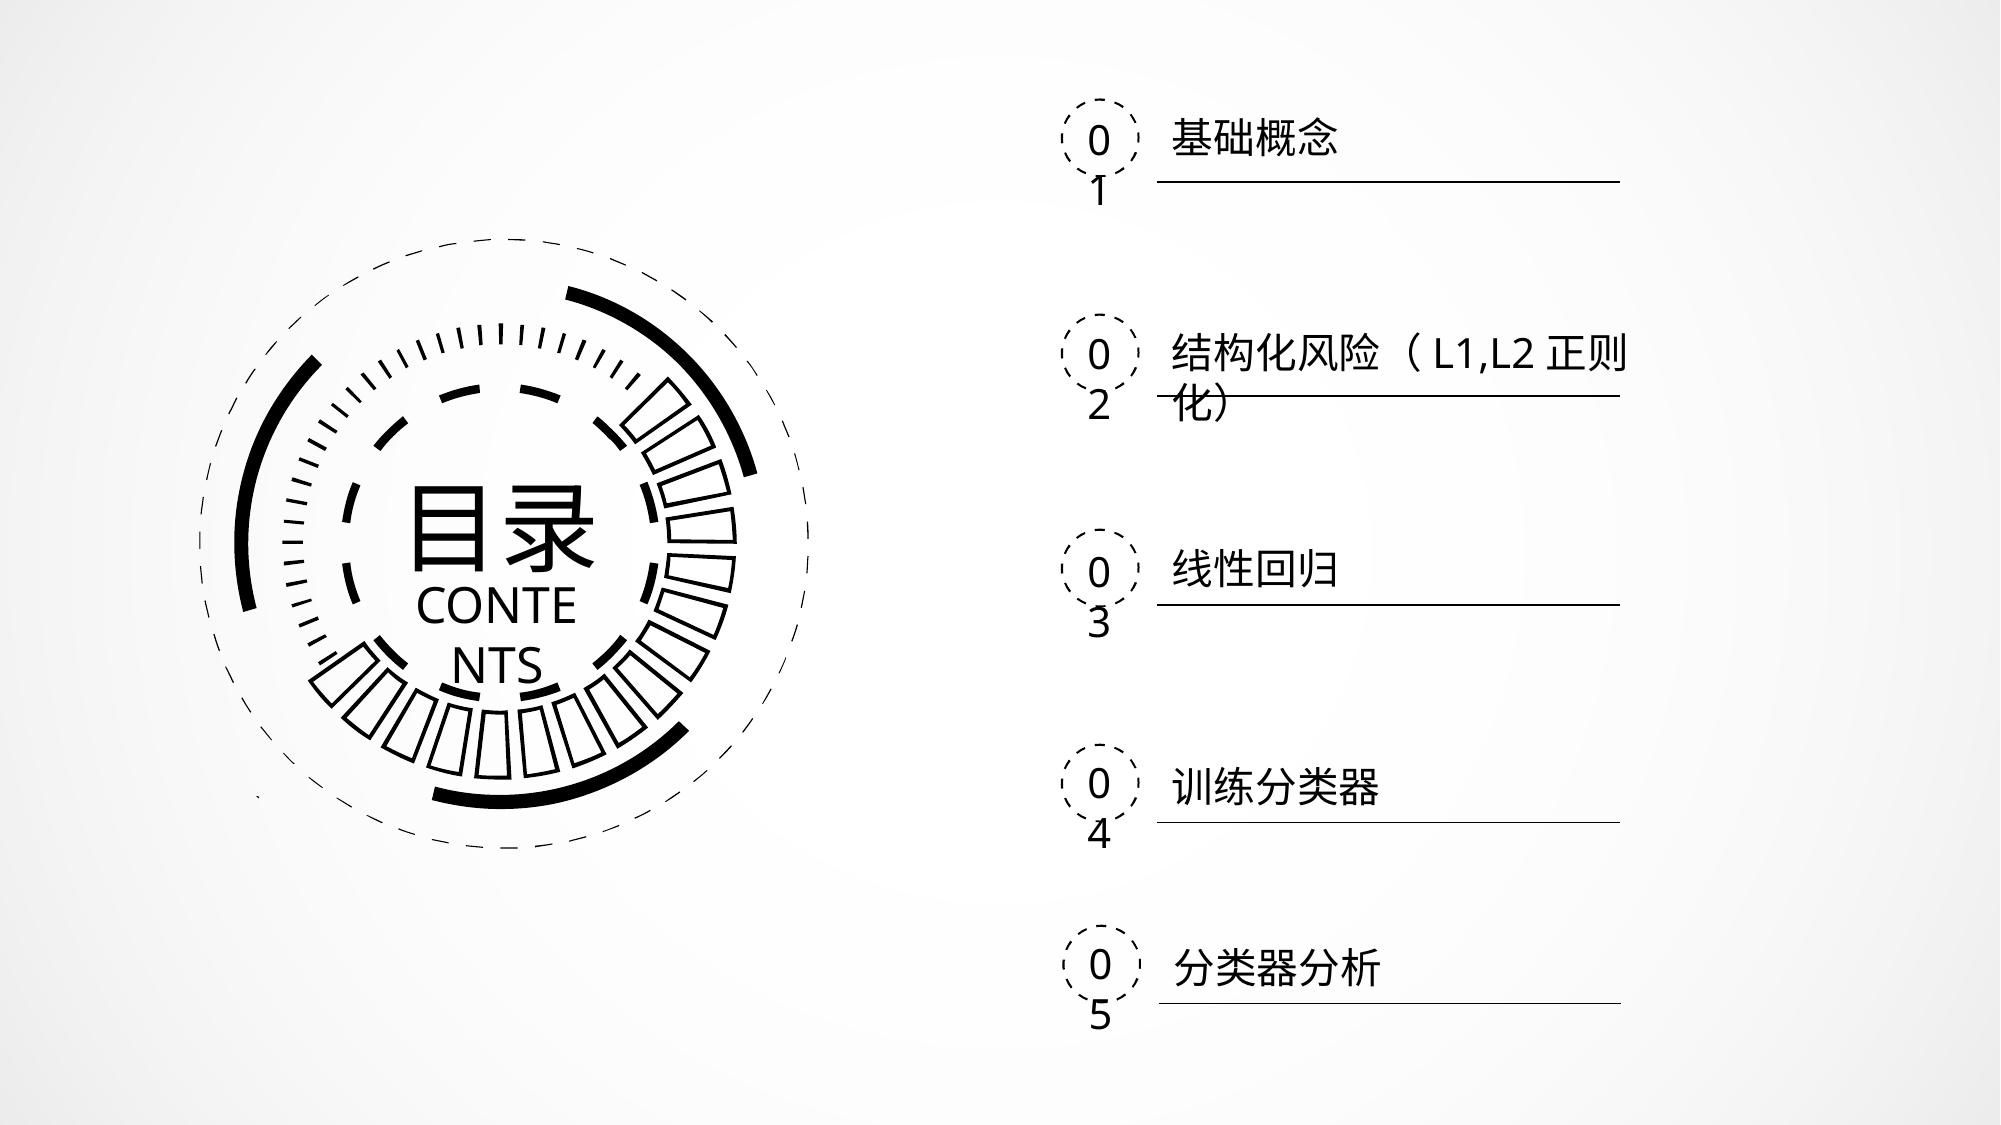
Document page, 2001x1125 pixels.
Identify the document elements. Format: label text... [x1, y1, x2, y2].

text_box 基础概念 [1157, 104, 2000, 170]
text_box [1060, 528, 1140, 608]
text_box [1060, 313, 1140, 393]
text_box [1060, 98, 1140, 178]
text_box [1061, 924, 1142, 1004]
text_box 线性回归 [1157, 535, 1620, 600]
text_box 01 [1063, 187, 1135, 222]
text_box 结构化风险（L1,L2正则化） [1157, 319, 1695, 435]
text_box 05 [1065, 1013, 1137, 1045]
text_box 训练分类器 [1157, 753, 1620, 819]
text_box 02 [1063, 400, 1135, 436]
text_box 分类器分析 [1158, 934, 1622, 1000]
text_box 03 [1063, 615, 1135, 654]
text_box 04 [1063, 832, 1135, 864]
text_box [1060, 743, 1140, 823]
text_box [199, 238, 809, 849]
